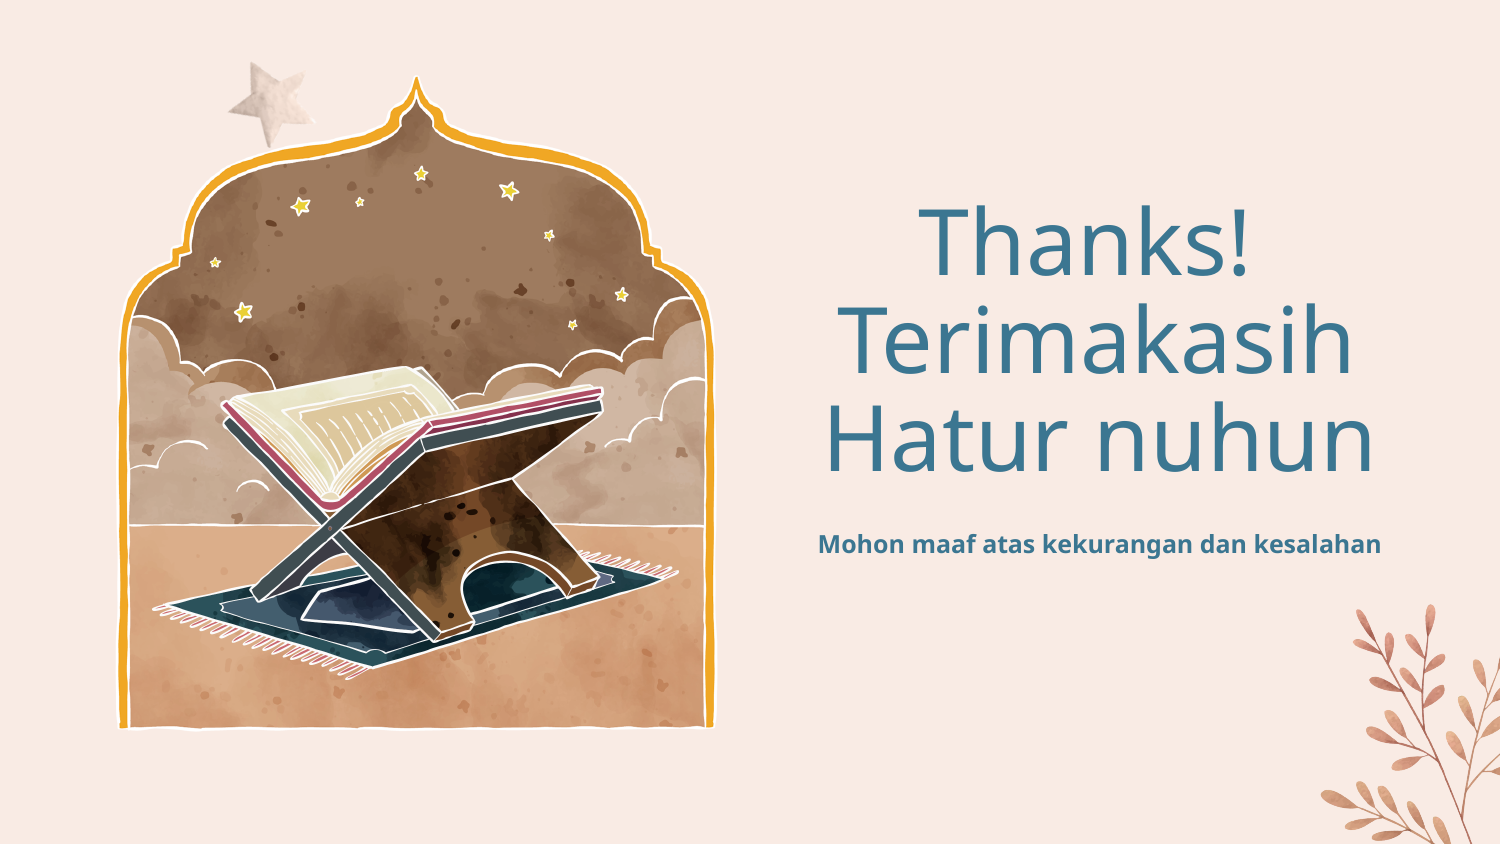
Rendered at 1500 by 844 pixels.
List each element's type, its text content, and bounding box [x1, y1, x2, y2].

text_box Hatur nuhun [774, 364, 1500, 502]
text_box Thanks! [774, 168, 1402, 266]
text_box Mohon maaf atas kekurangan dan kesalahan [784, 509, 1417, 565]
picture [1213, 532, 1500, 844]
picture [61, 45, 770, 776]
text_box Terimakasih [774, 266, 1500, 364]
